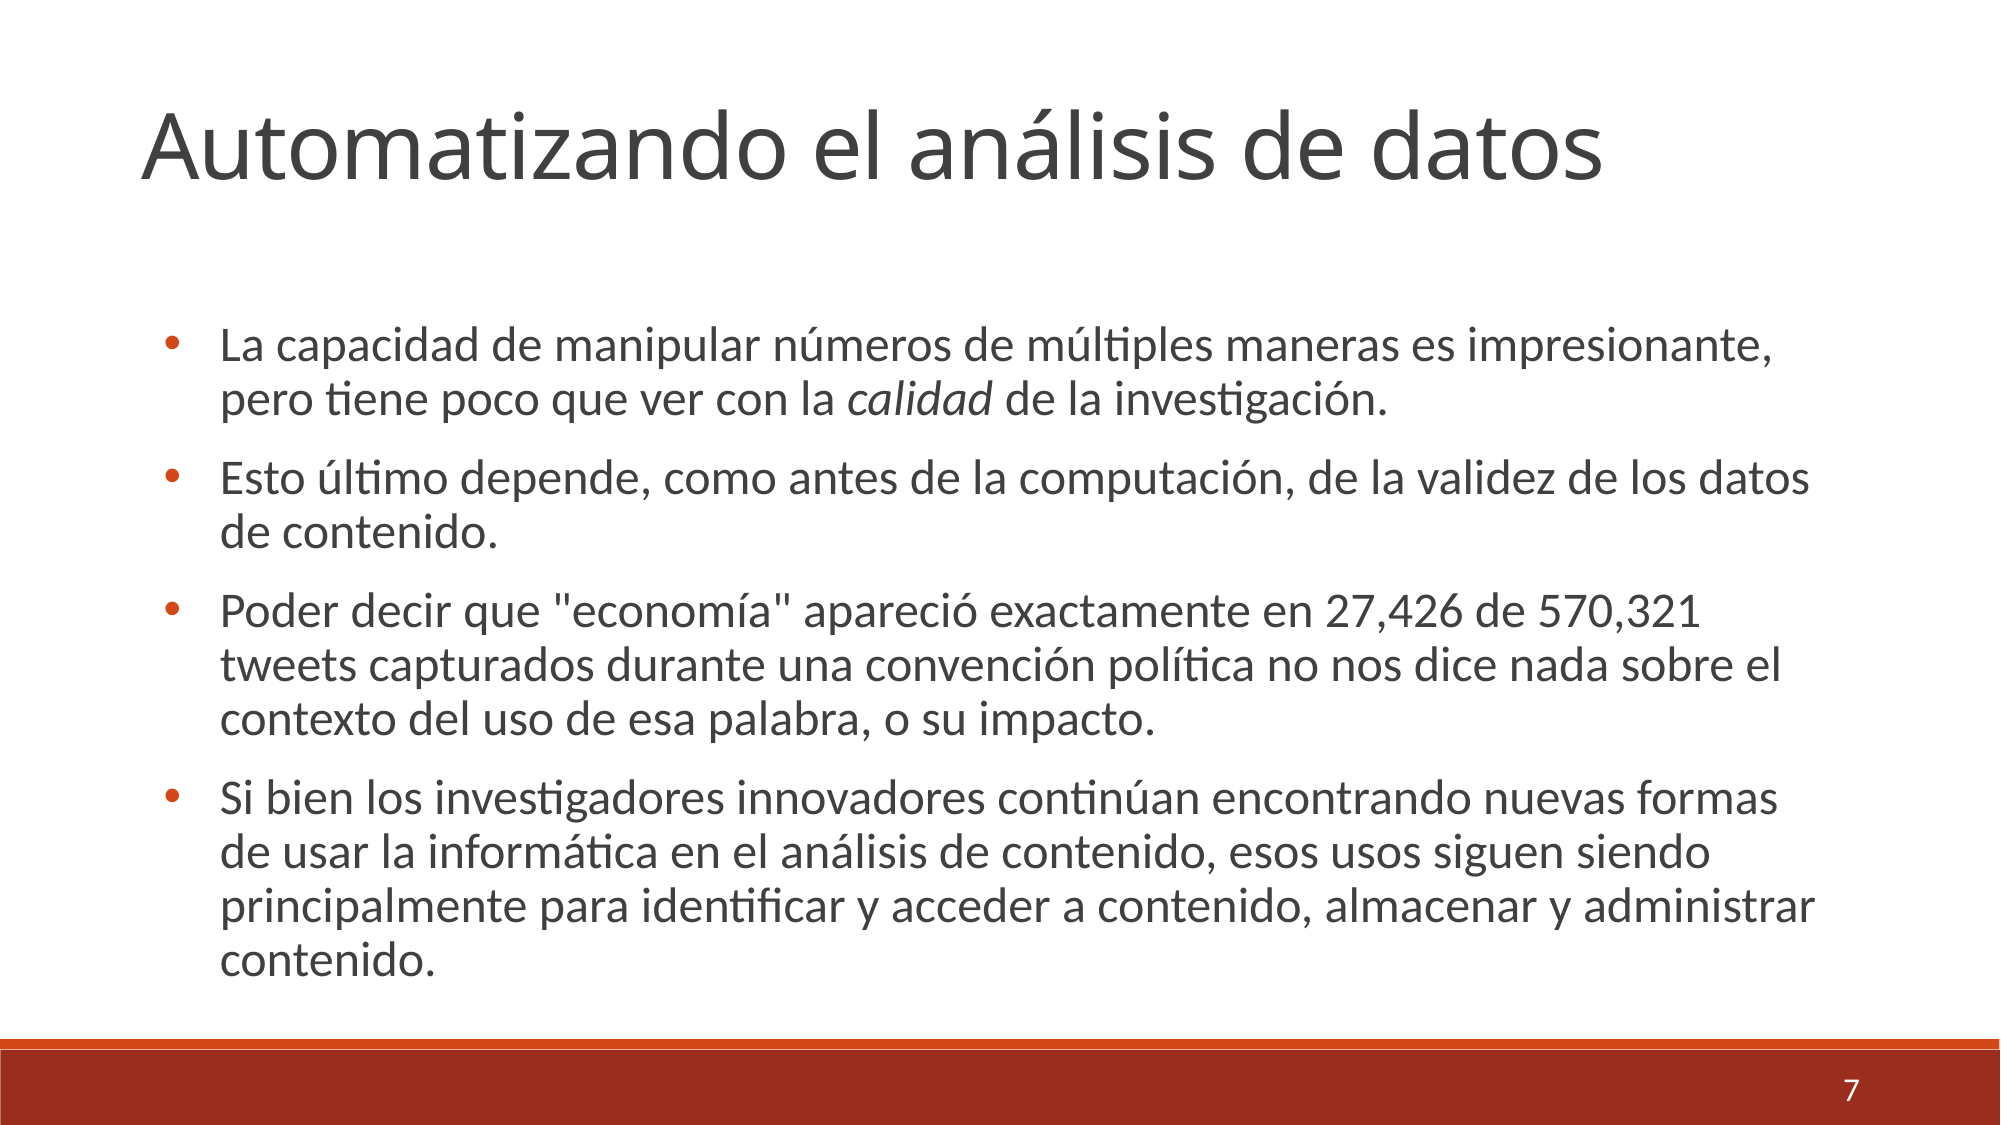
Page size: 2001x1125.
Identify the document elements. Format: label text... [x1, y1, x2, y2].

slide_number 7 [126, 1061, 1875, 1115]
text_box Automatizando el análisis de datos [126, 97, 1821, 242]
text_box La capacidad de manipular números de múltiples maneras es impresionante, pero tiene poco que ver con la calidad de la investigación. Esto último depende, como antes de la computación, de la validez de los datos de contenido. Poder decir que "economía" apareció exactamente en 27,426 de 570,321 tweets capturados durante una convención política no nos dice nada sobre el contexto del uso de esa palabra, o su impacto. Si bien los investigadores innovadores continúan encontrando nuevas formas de usar la informática en el análisis de contenido, esos usos siguen siendo principalmente para identificar y acceder a contenido, almacenar y administrar contenido. [148, 311, 1853, 1062]
